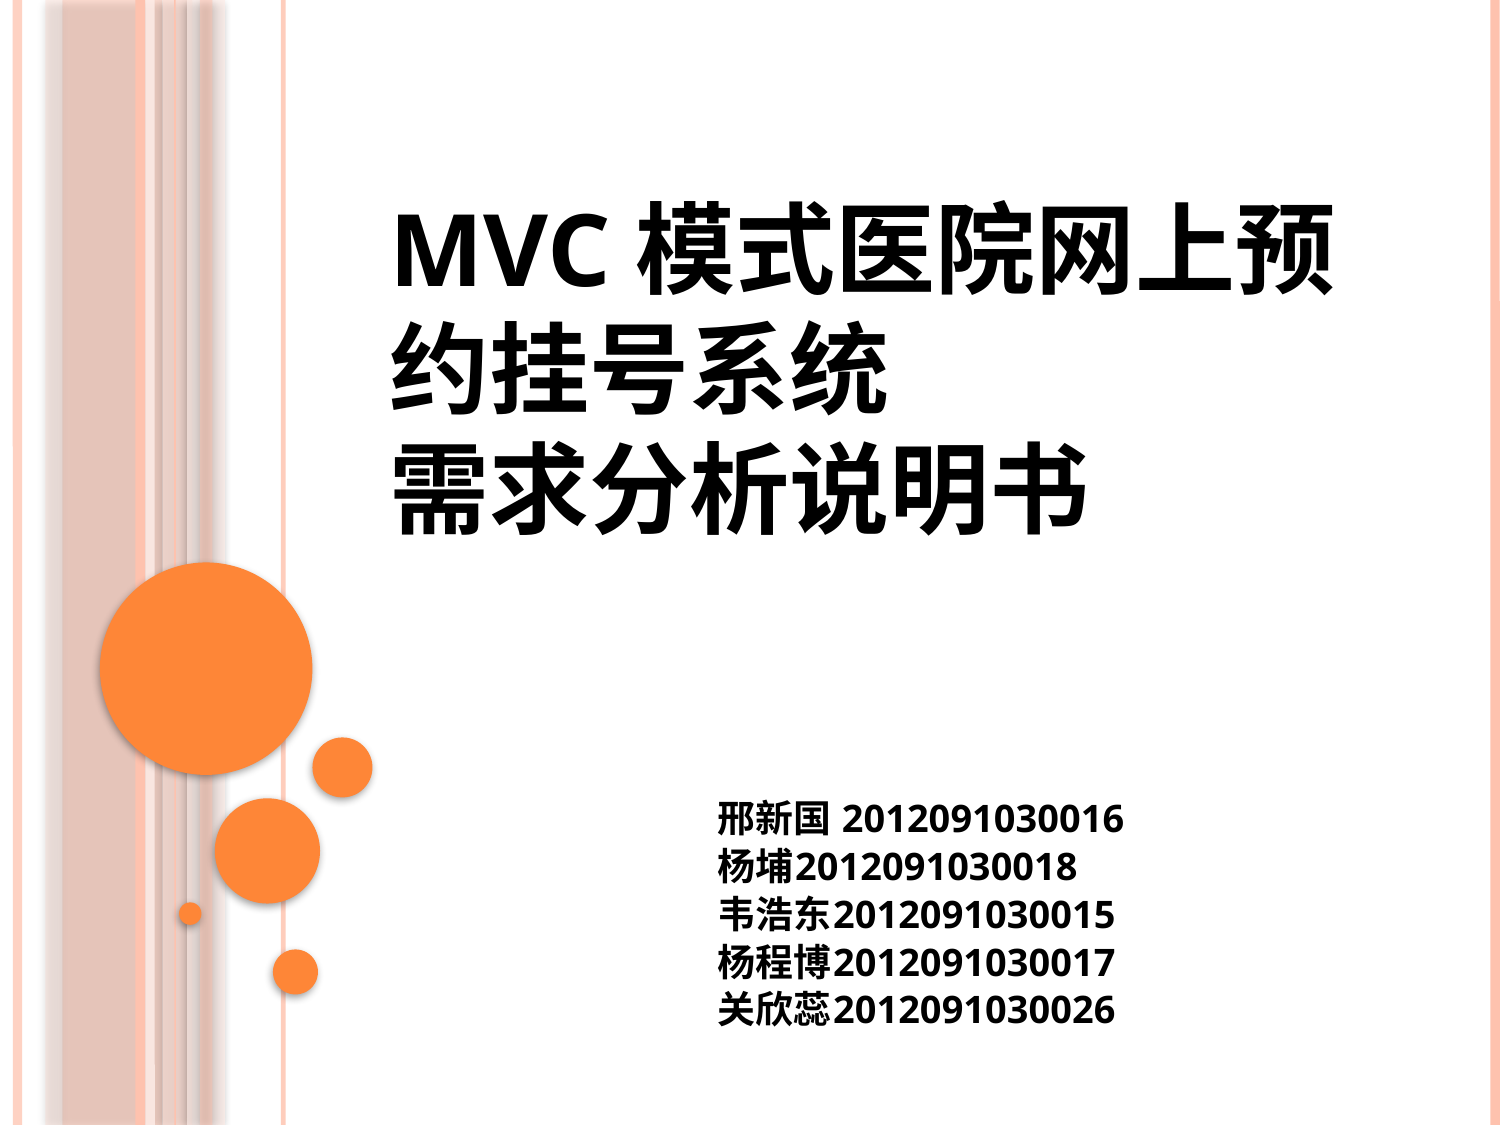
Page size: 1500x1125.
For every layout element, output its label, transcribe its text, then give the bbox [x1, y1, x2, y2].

subtitle 邢新国 2012091030016 杨埔2012091030018 韦浩东2012091030015 杨程博2012091030017 关欣蕊2012091030026 [702, 786, 1388, 1046]
title MVC模式医院网上预约挂号系统 需求分析说明书 [375, 90, 1388, 824]
